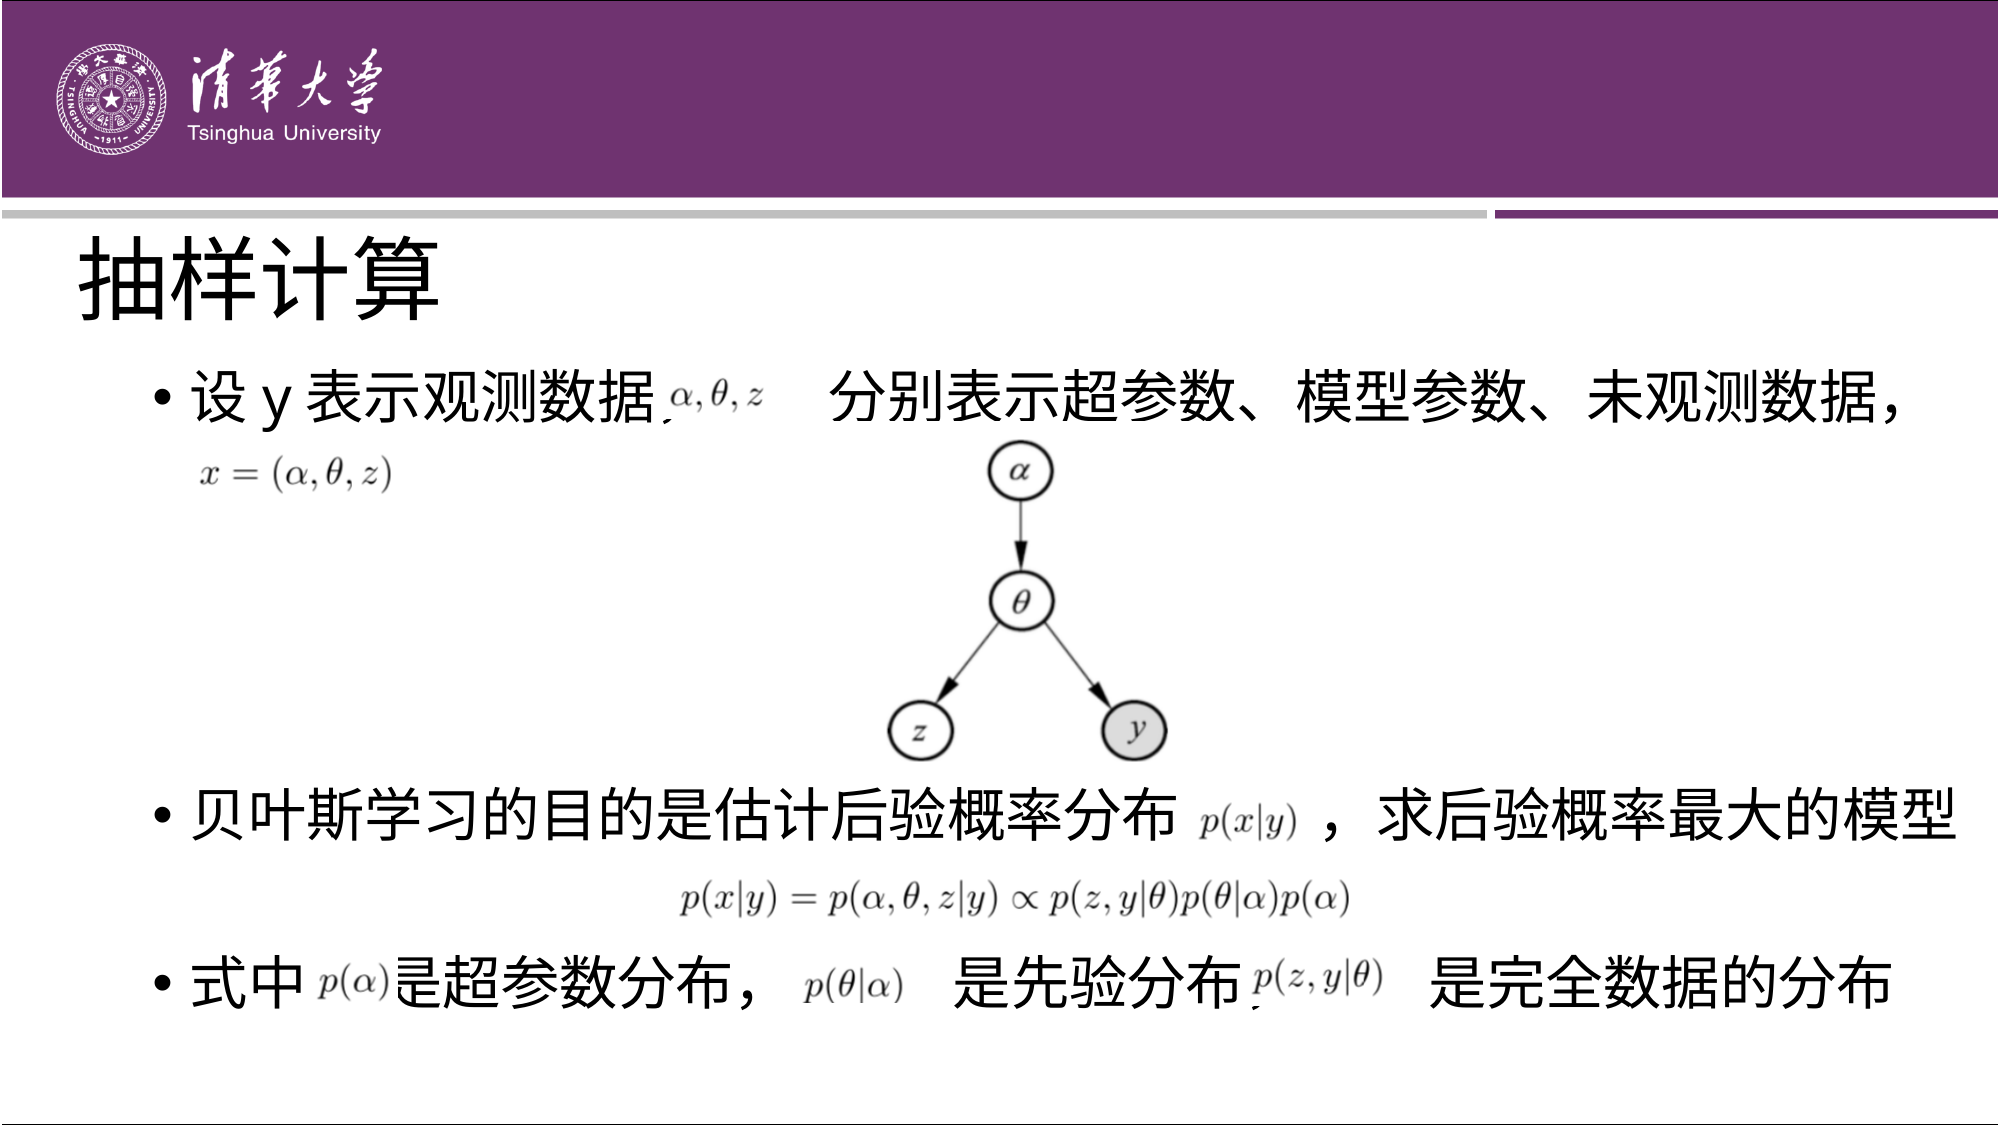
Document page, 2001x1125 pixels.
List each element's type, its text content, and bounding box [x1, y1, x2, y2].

list 设y表示观测数据， 分别表示超参数、模型参数、未观测数据， 贝叶斯学习的目的是估计后验概率分布 ，求后验概率最大的模型 式中 是超参数分布， 是先验分布， 是完全数据的分布 [137, 360, 2000, 1075]
picture [313, 954, 398, 1011]
title 抽样计算 [61, 175, 1787, 393]
picture [792, 954, 914, 1003]
picture [781, 421, 1246, 786]
picture [195, 449, 398, 500]
picture [651, 856, 1375, 943]
picture [1245, 951, 1390, 1006]
picture [1189, 793, 1302, 848]
picture [2, 0, 1998, 1125]
picture [662, 360, 771, 425]
